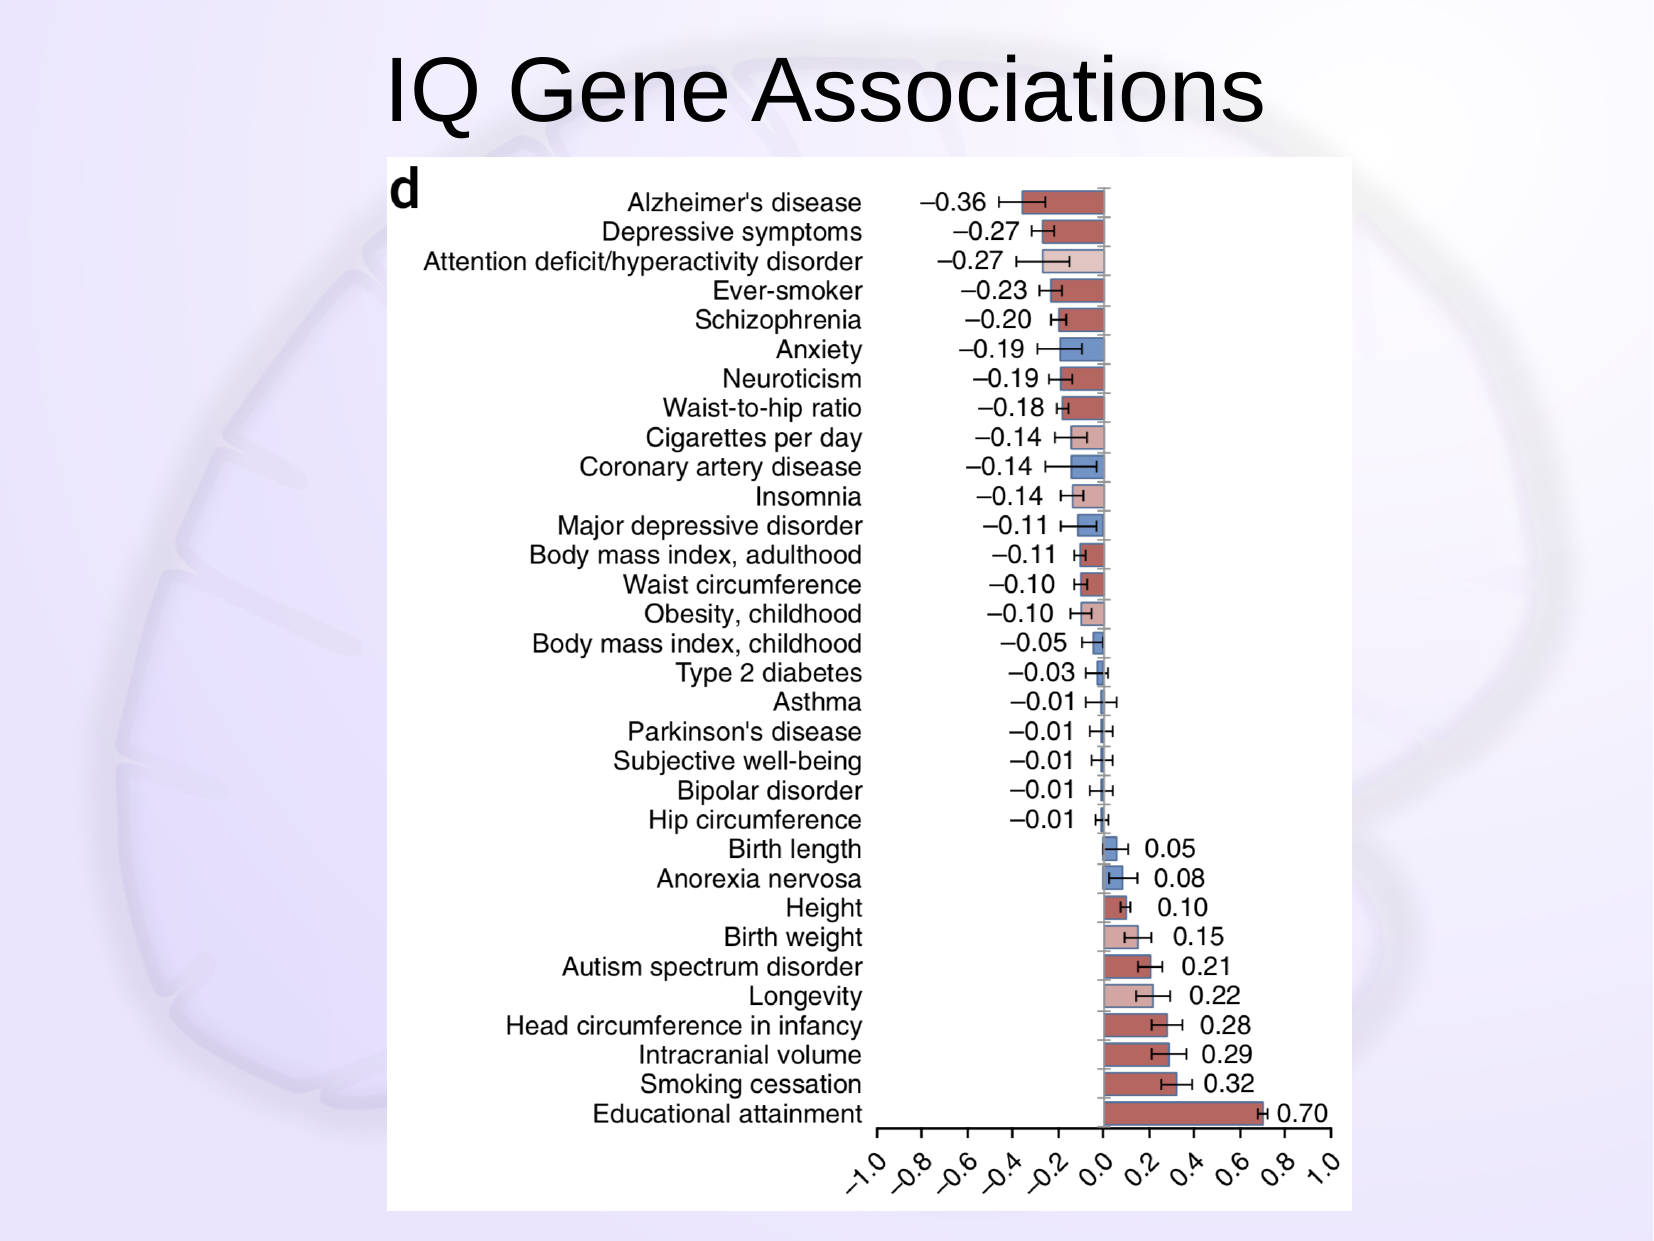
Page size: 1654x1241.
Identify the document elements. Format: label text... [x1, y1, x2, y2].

picture [0, 0, 1654, 1241]
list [387, 157, 1352, 1211]
title IQ Gene Associations [82, 49, 1571, 132]
